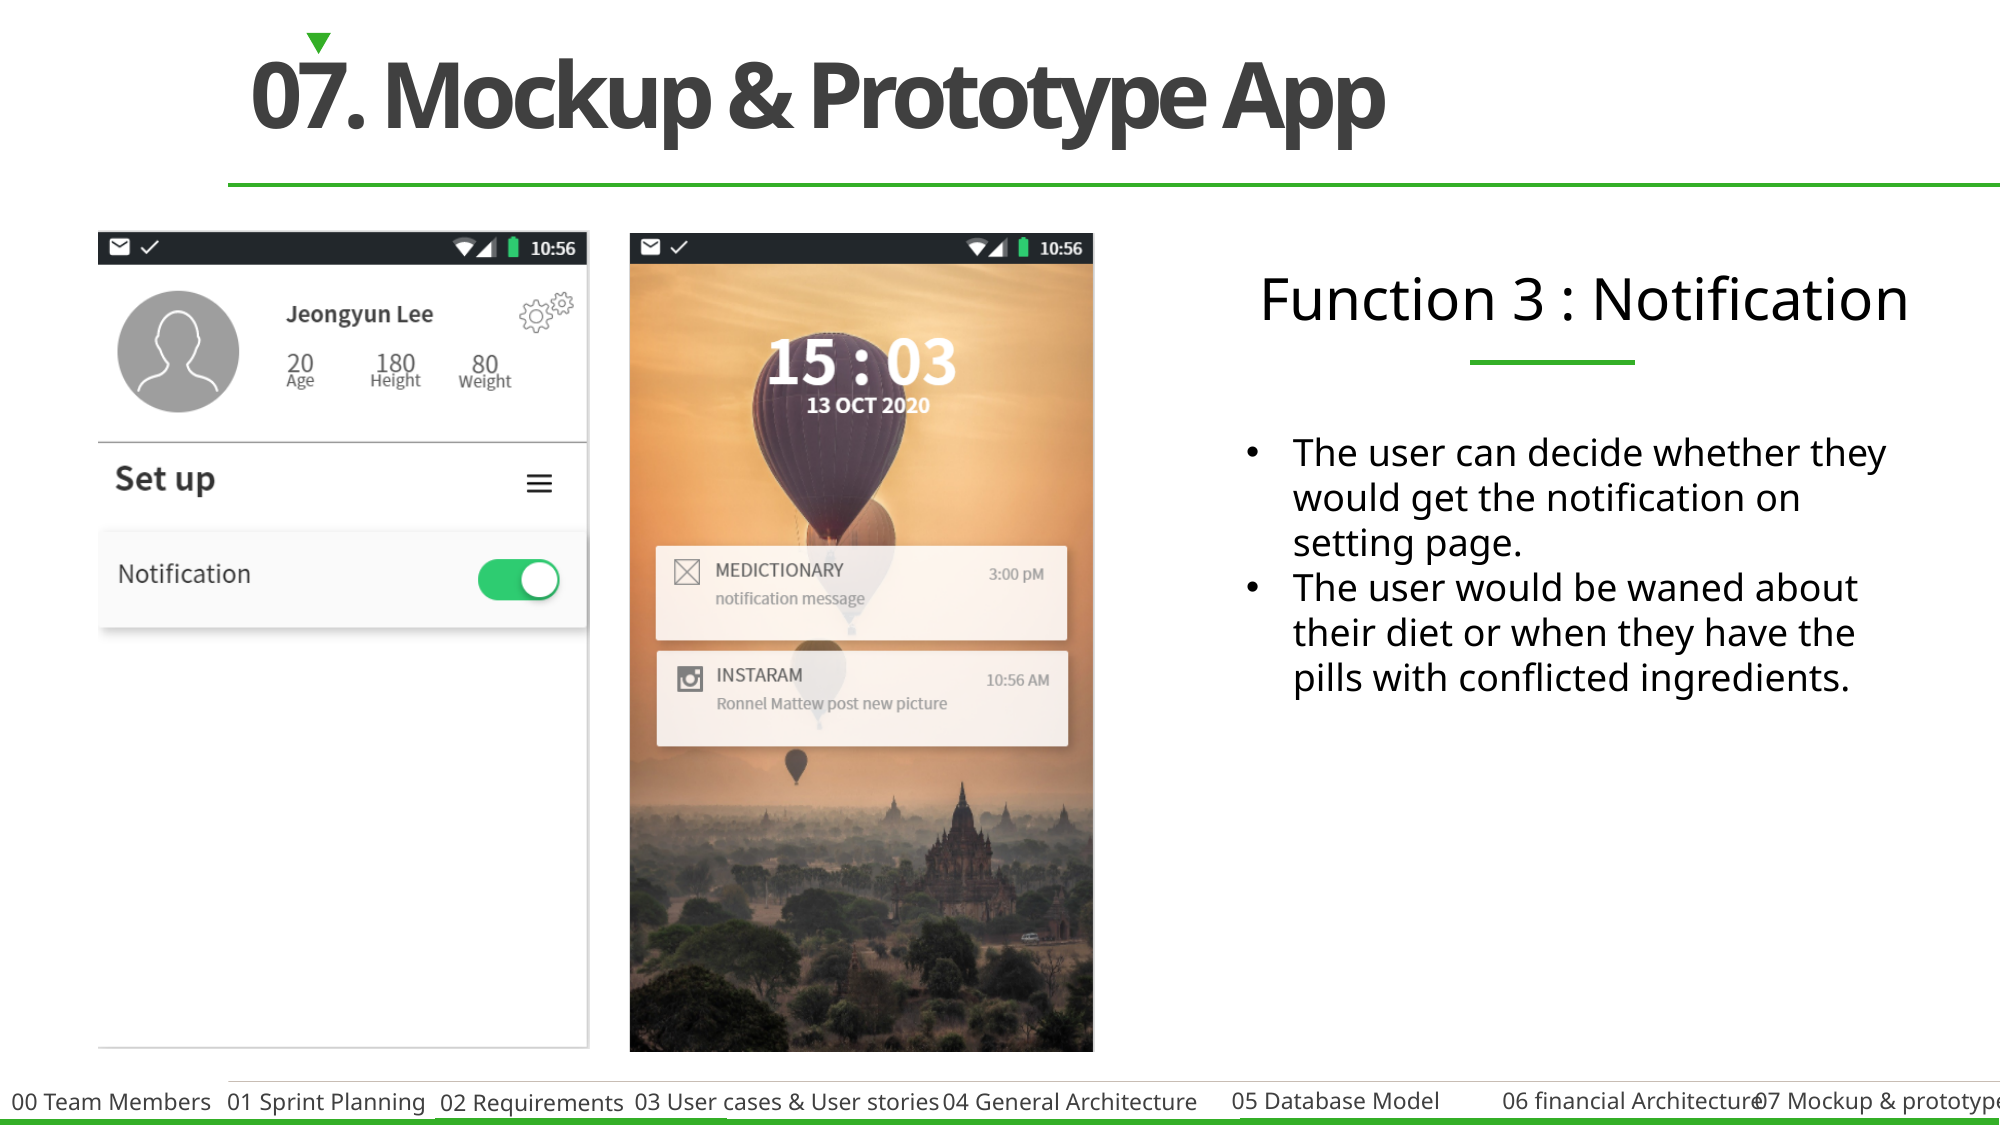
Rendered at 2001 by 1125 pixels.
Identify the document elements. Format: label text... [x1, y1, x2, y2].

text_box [1746, 1079, 2000, 1124]
text_box The user can decide whether they would get the notification on setting page. The user would be waned about their diet or when they have the pills with conflicted ingredients. [1231, 422, 1946, 707]
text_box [727, 1080, 932, 1124]
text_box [1239, 1079, 1493, 1124]
text_box 00 Team Members [0, 1080, 227, 1119]
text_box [228, 1080, 492, 1125]
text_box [492, 1080, 727, 1125]
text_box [1493, 1079, 1746, 1124]
picture [97, 230, 590, 1050]
text_box Function 3 : Notification [1244, 254, 1925, 340]
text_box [932, 1080, 1239, 1124]
text_box 07. Mockup & Prototype App [236, 29, 1404, 155]
text_box [304, 31, 333, 57]
picture [629, 233, 1095, 1052]
